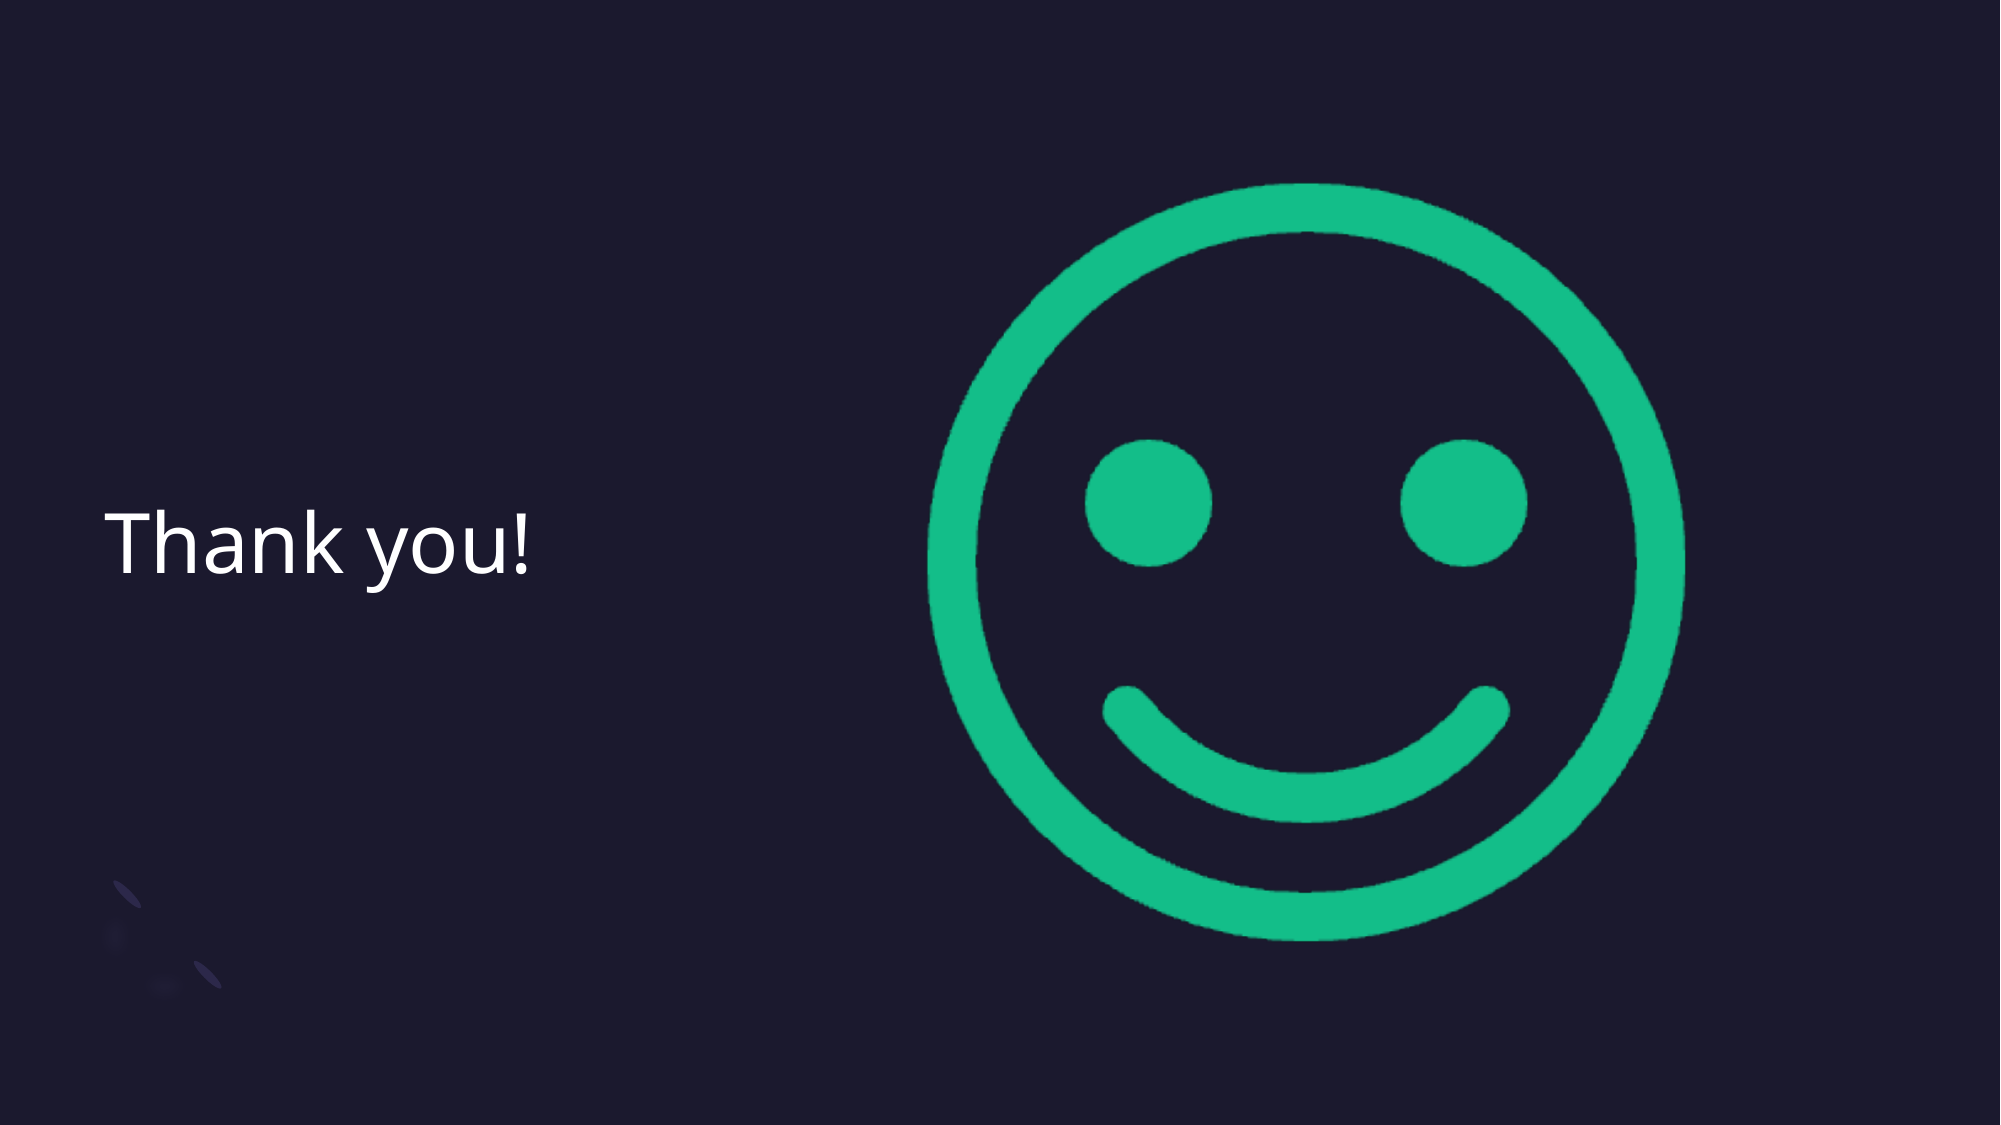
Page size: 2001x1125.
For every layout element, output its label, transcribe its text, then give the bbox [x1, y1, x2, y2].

picture [834, 90, 1780, 1036]
title Thank you! [104, 396, 834, 590]
